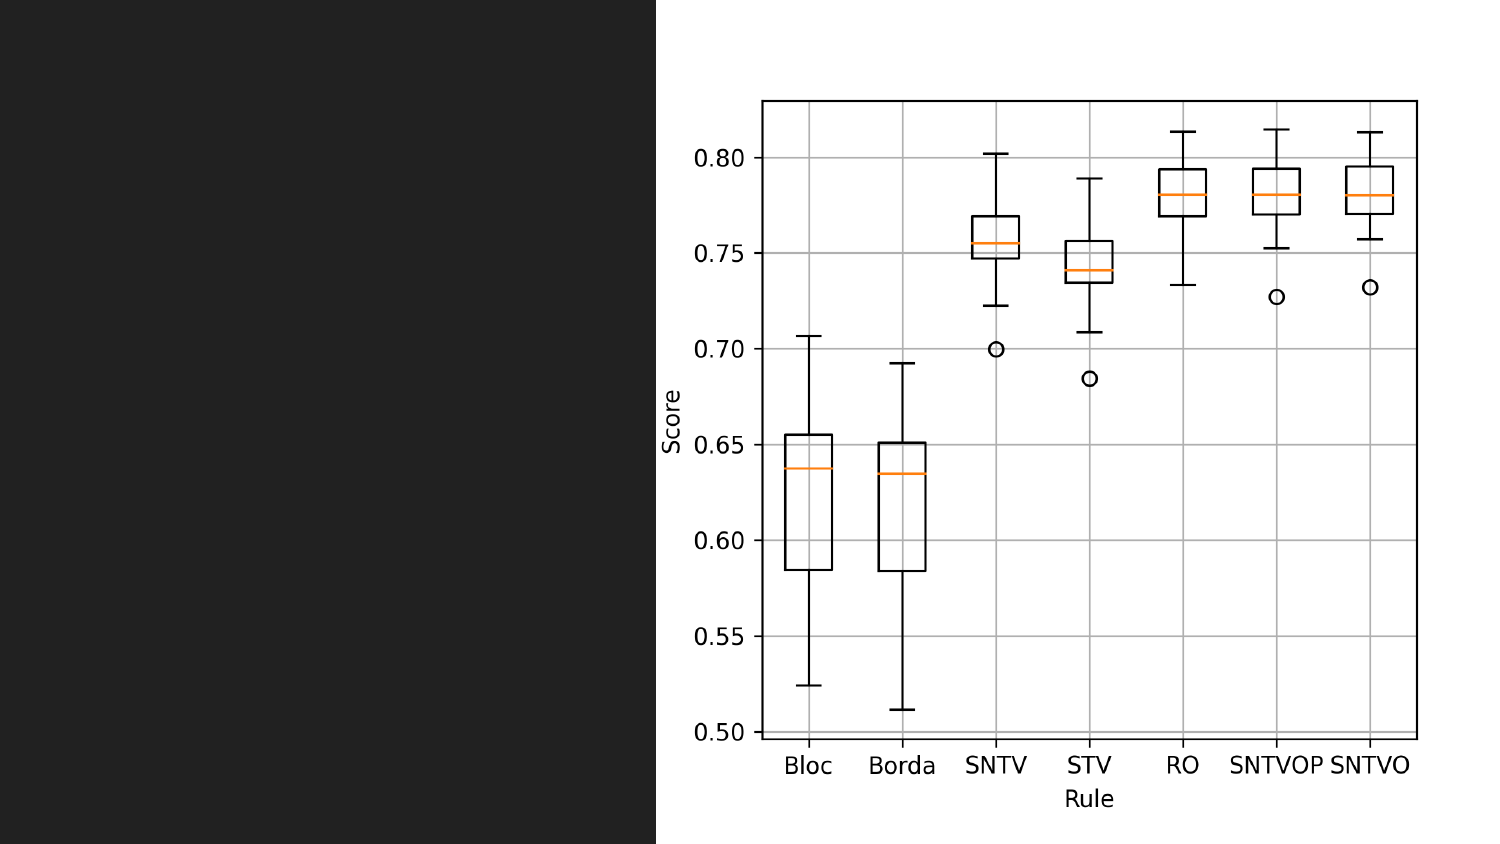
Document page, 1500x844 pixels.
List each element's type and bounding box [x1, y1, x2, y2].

picture [655, 0, 1500, 844]
